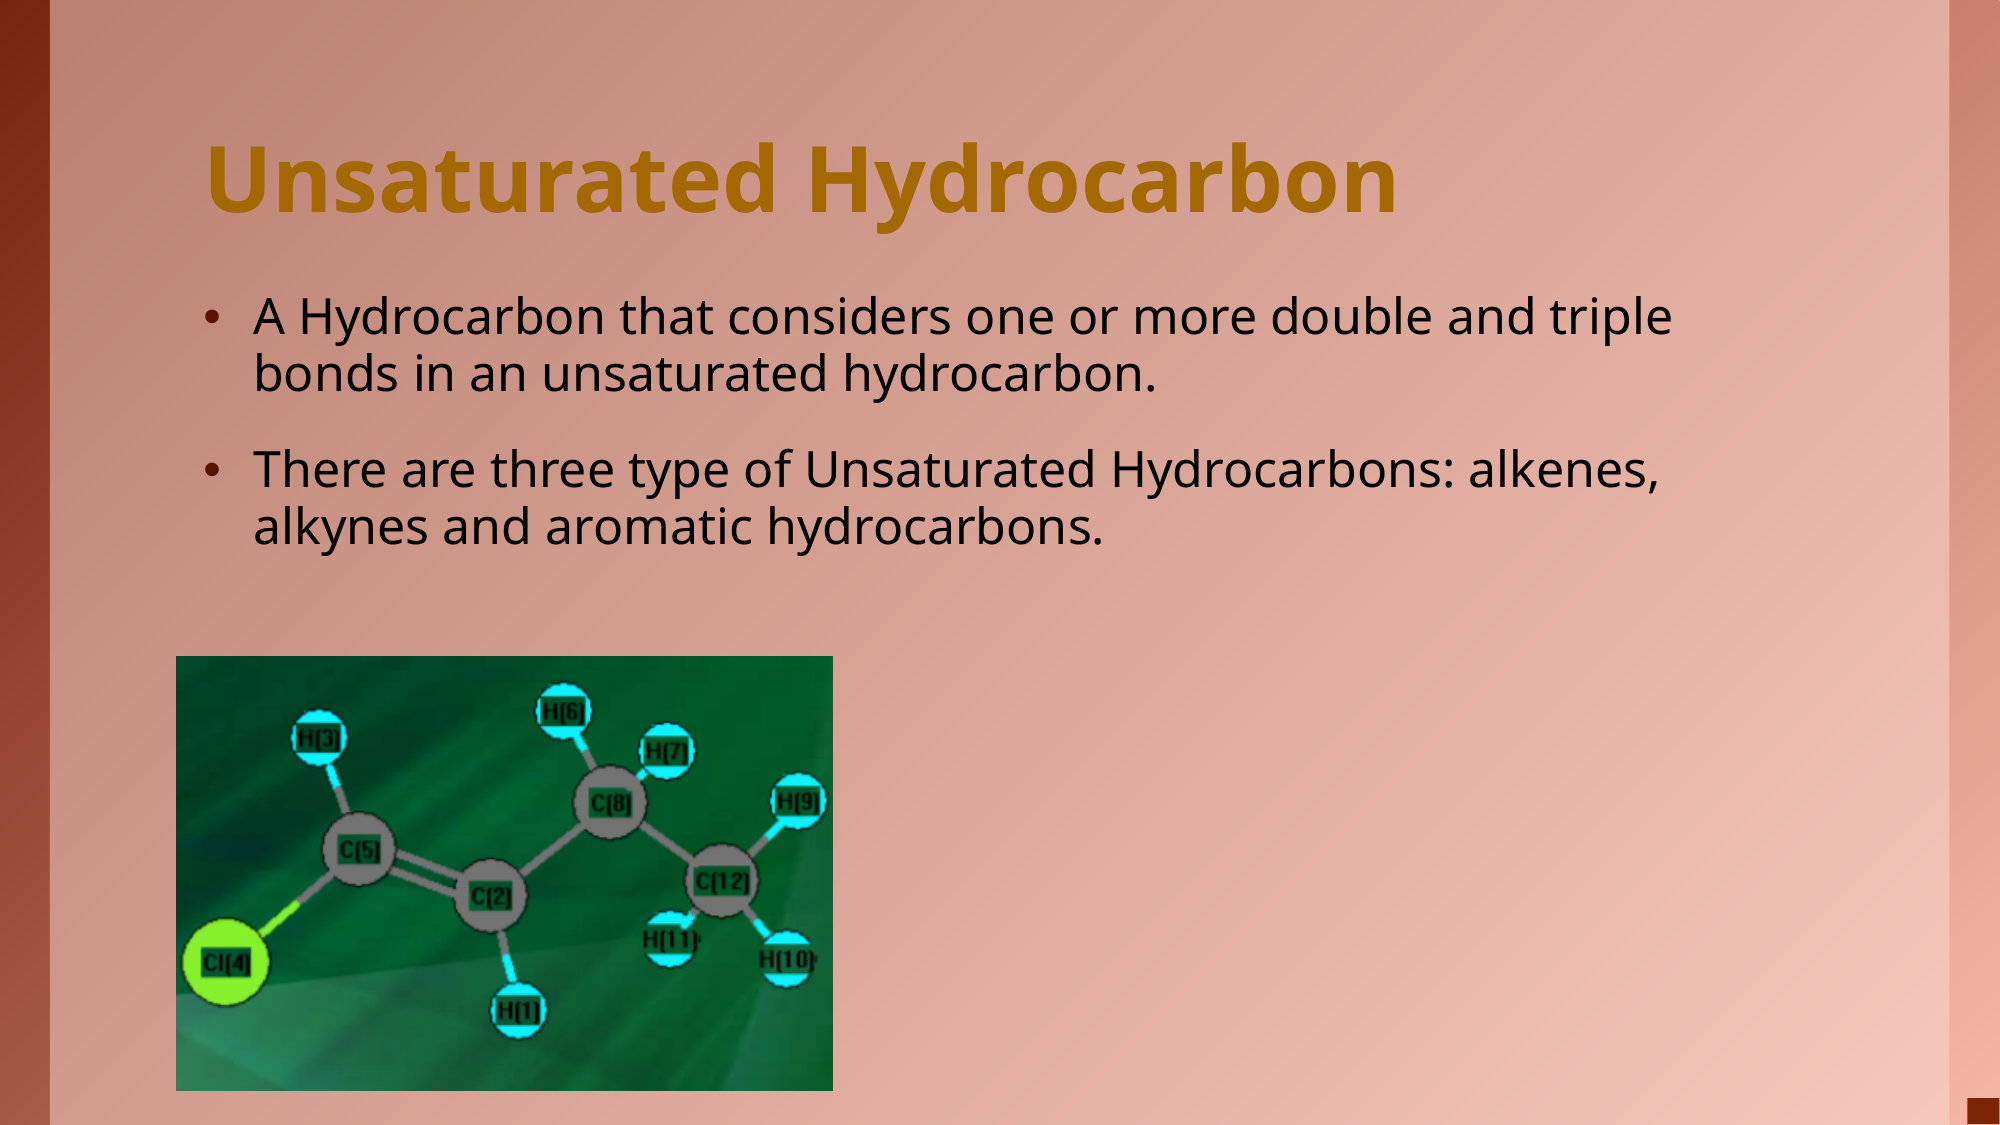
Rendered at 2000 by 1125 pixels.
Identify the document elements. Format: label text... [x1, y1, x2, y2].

text_box [1966, 1097, 2000, 1125]
title Unsaturated Hydrocarbon [183, 12, 1850, 242]
picture [176, 656, 833, 1091]
list A Hydrocarbon that considers one or more double and triple bonds in an unsaturated hydrocarbon. There are three type of Unsaturated Hydrocarbons: alkenes, alkynes and aromatic hydrocarbons. [183, 279, 1850, 1013]
